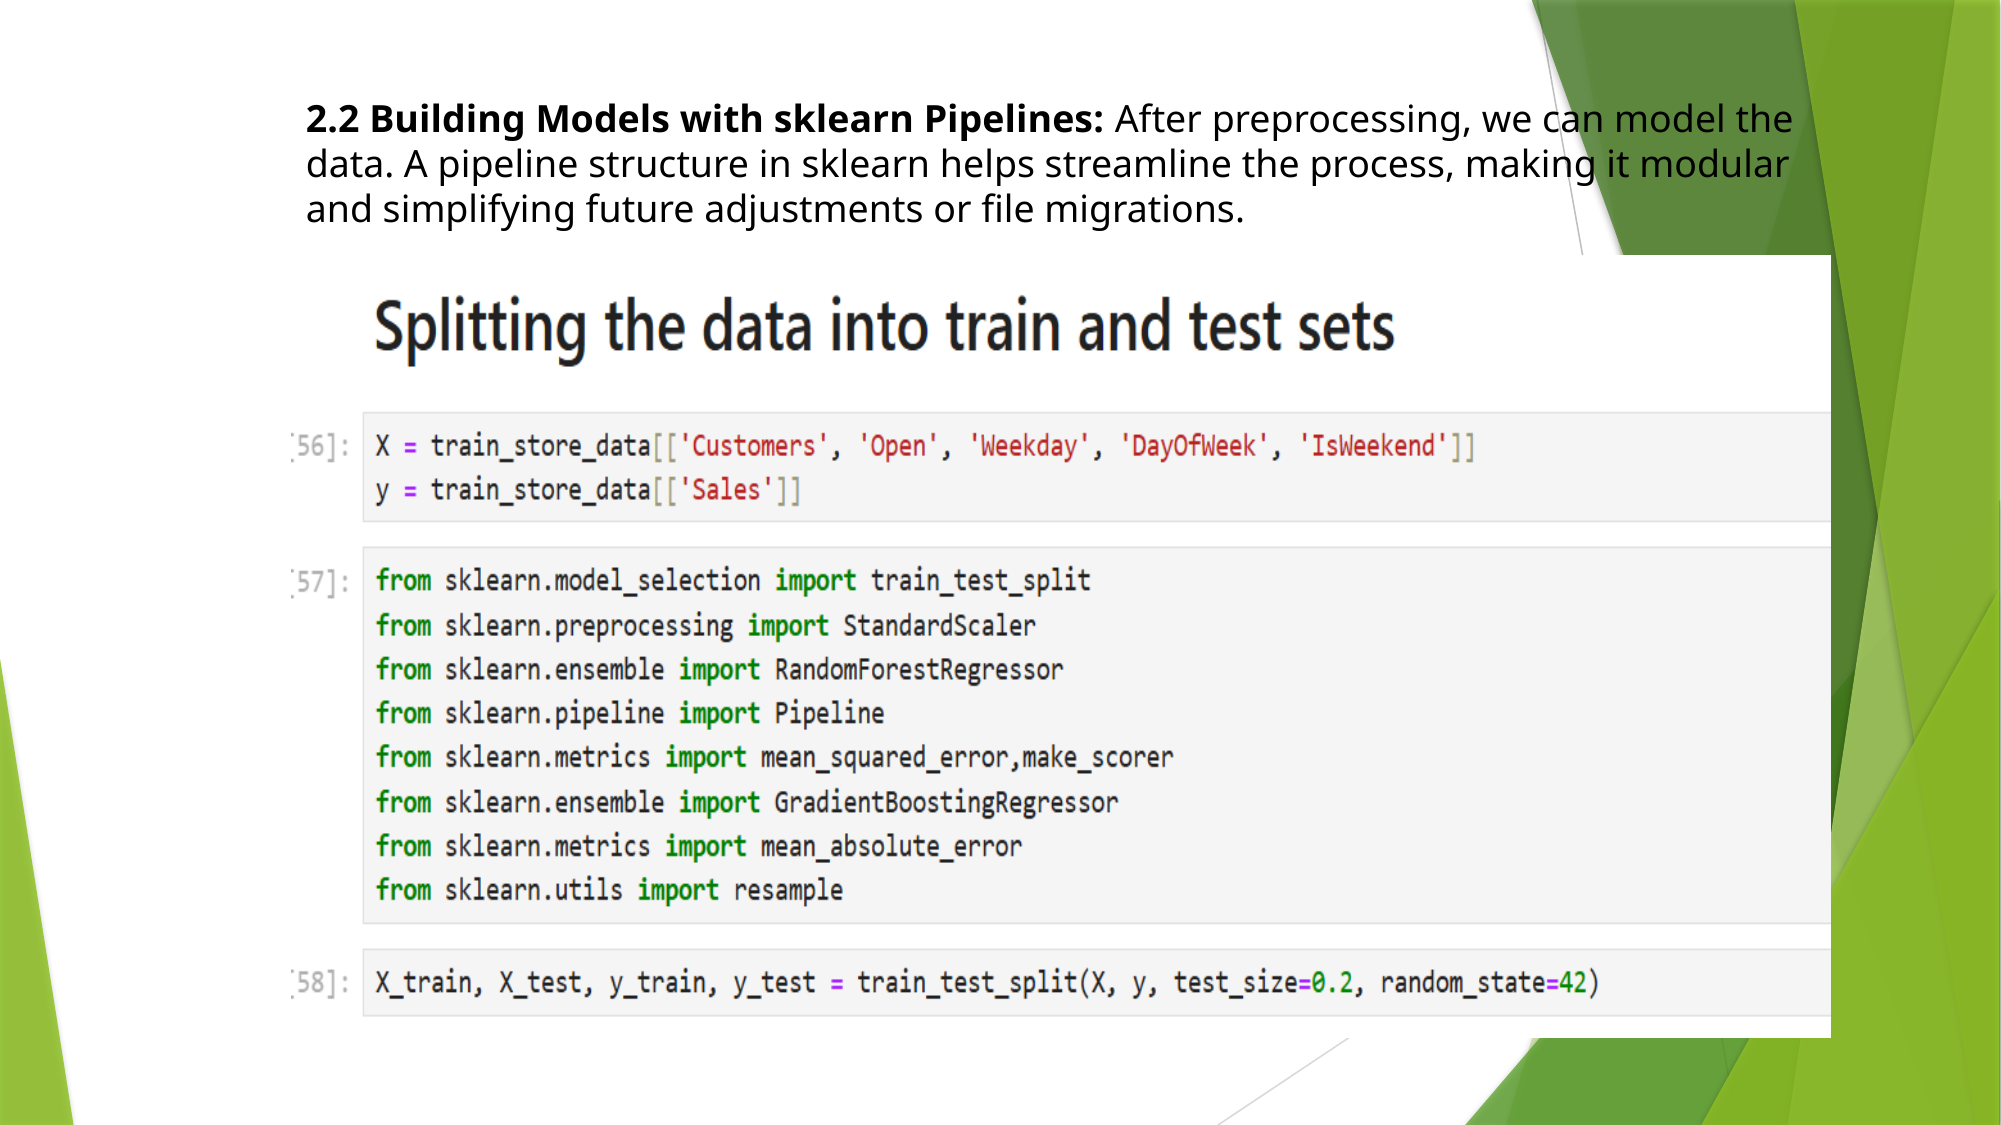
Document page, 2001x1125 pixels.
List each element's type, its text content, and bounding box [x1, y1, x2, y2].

text_box 2.2 Building Models with sklearn Pipelines: After preprocessing, we can model the data. A pipeline structure in sklearn helps streamline the process, making it modular and simplifying future adjustments or file migrations. [291, 87, 1861, 238]
picture [290, 255, 1831, 1039]
